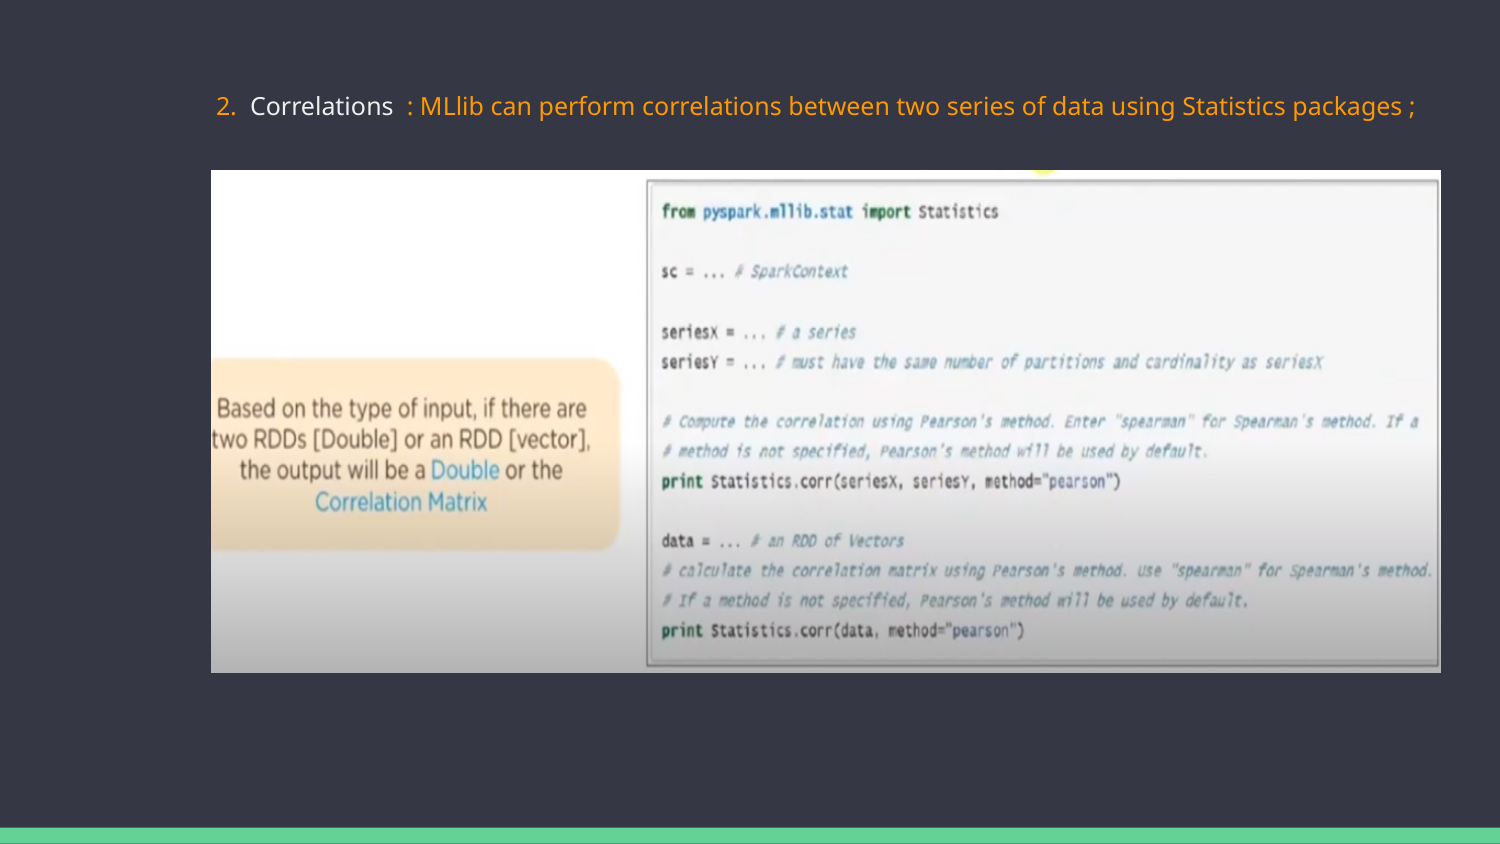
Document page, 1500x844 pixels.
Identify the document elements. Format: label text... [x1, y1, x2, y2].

picture [211, 170, 1441, 673]
list 2. Correlations : MLlib can perform correlations between two series of data using Statistics packages ; [51, 41, 1449, 808]
